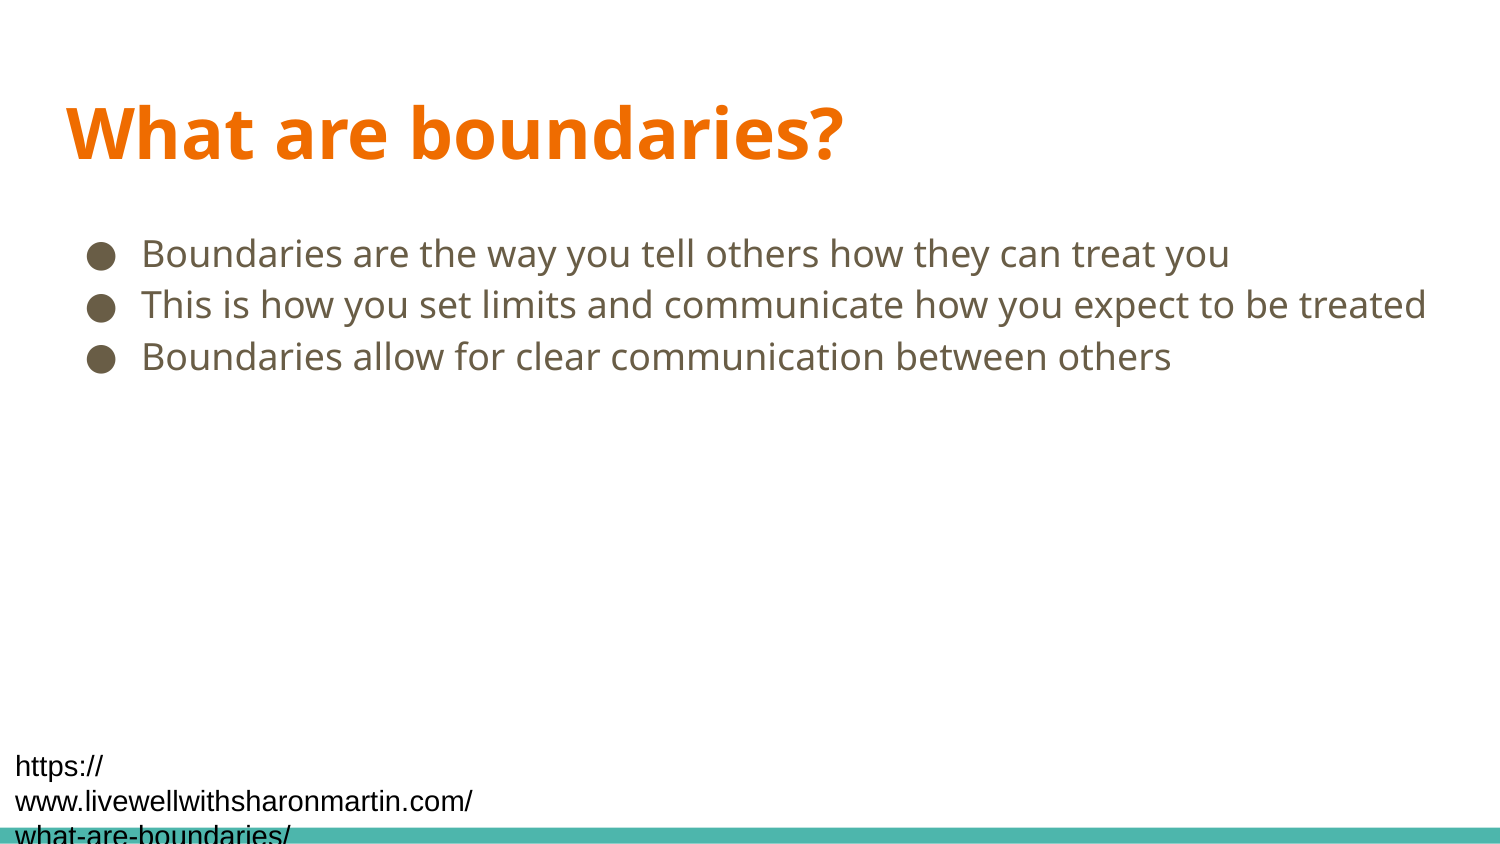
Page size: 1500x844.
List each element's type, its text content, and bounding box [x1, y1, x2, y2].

title What are boundaries? [51, 72, 1449, 189]
text_box https://www.livewellwithsharonmartin.com/what-are-boundaries/ [0, 732, 493, 844]
list Boundaries are the way you tell others how they can treat you This is how you set limits and communicate how you expect to be treated Boundaries allow for clear communication between others [51, 207, 1449, 750]
